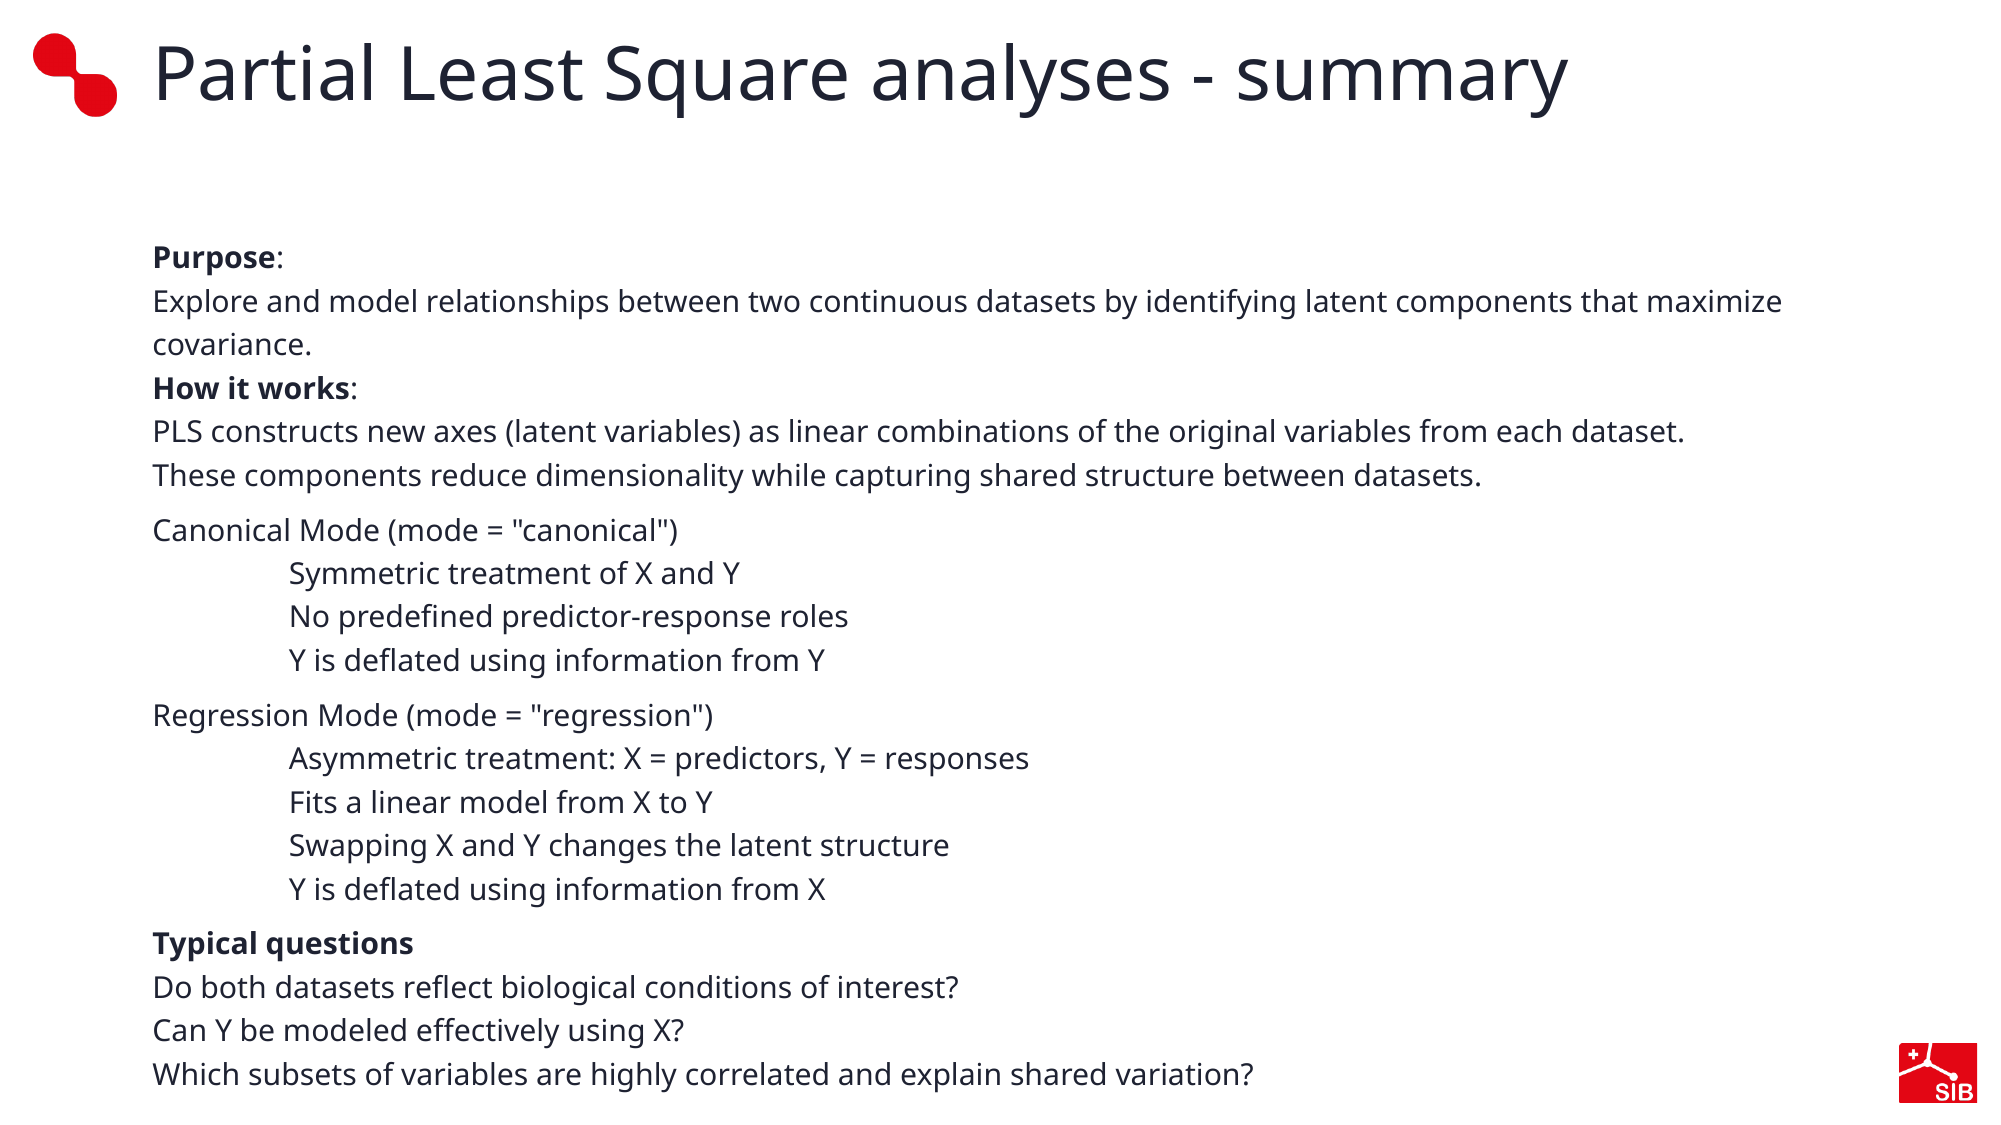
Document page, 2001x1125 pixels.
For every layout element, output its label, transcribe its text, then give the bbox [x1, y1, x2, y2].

list Purpose: Explore and model relationships between two continuous datasets by identifying latent components that maximize covariance. How it works: PLS constructs new axes (latent variables) as linear combinations of the original variables from each dataset. These components reduce dimensionality while capturing shared structure between datasets. Canonical Mode (mode = "canonical") Symmetric treatment of X and Y No predefined predictor-response roles Y is deflated using information from Y Regression Mode (mode = "regression") Asymmetric treatment: X = predictors, Y = responses Fits a linear model from X to Y Swapping X and Y changes the latent structure Y is deflated using information from X Typical questions Do both datasets reflect biological conditions of interest? Can Y be modeled effectively using X? Which subsets of variables are highly correlated and explain shared variation? [137, 223, 1863, 1108]
title Partial Least Square analyses - summary [137, 42, 1863, 117]
picture [33, 33, 117, 117]
